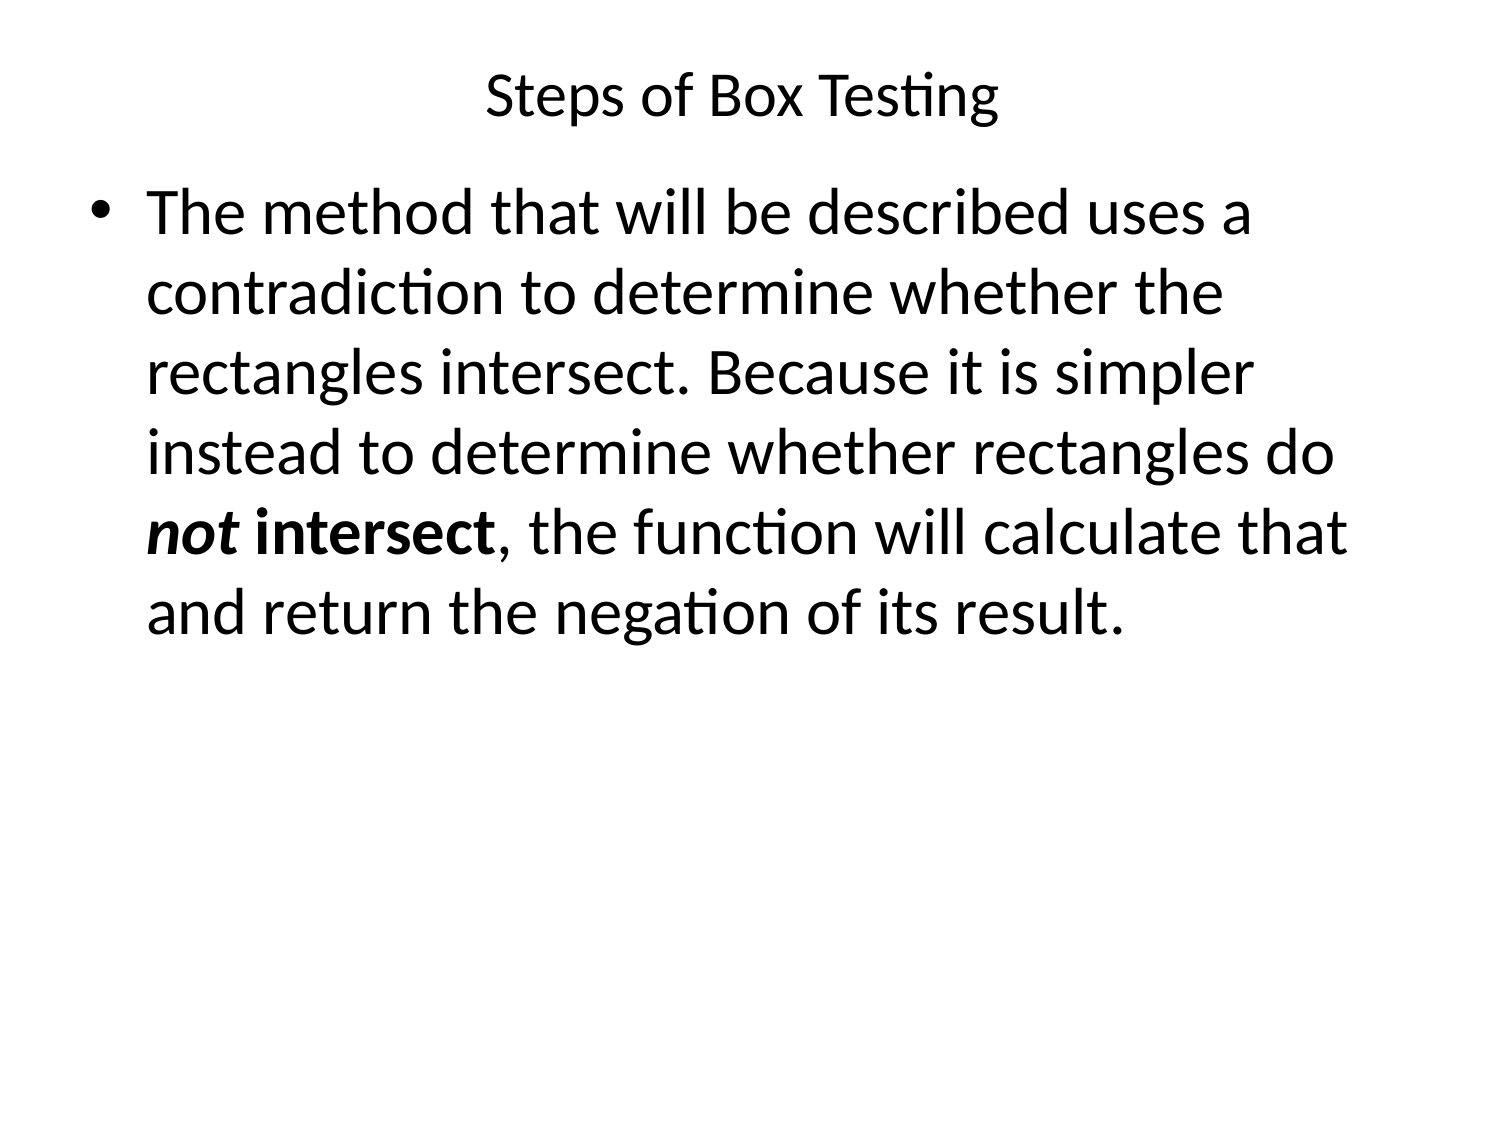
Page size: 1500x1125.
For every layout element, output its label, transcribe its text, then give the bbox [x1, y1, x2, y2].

text_box The method that will be described uses a contradiction to determine whether the rectangles intersect. Because it is simpler instead to determine whether rectangles do not intersect, the function will calculate that and return the negation of its result. [75, 160, 1425, 1005]
text_box Steps of Box Testing [75, 45, 1425, 138]
